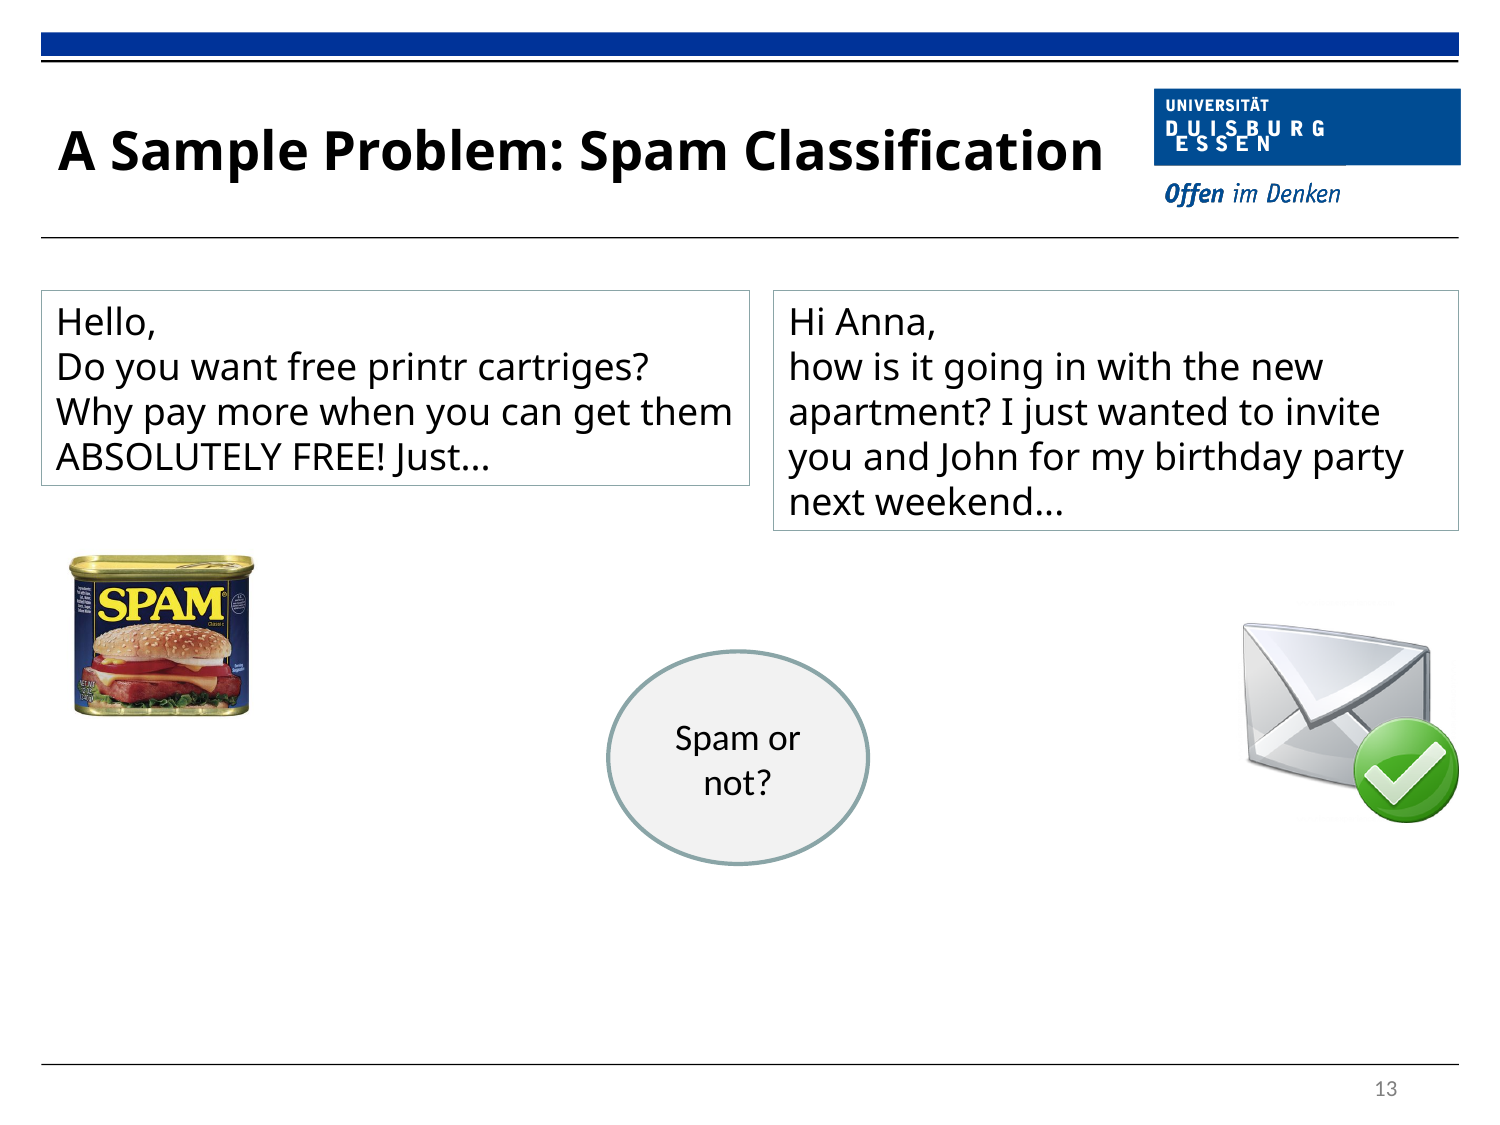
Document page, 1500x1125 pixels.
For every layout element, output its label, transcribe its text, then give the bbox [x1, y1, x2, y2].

text_box Hello, Do you want free printr cartriges? Why pay more when you can get them ABSOLUTELY FREE! Just... [41, 290, 750, 486]
title A Sample Problem: Spam Classification [58, 79, 1126, 218]
picture [1154, 80, 1461, 213]
picture [58, 532, 265, 739]
picture [1233, 597, 1459, 823]
text_box Spam or not? [606, 649, 871, 867]
text_box Hi Anna, how is it going in with the new apartment? I just wanted to invite you and John for my birthday party next weekend... [773, 290, 1459, 531]
